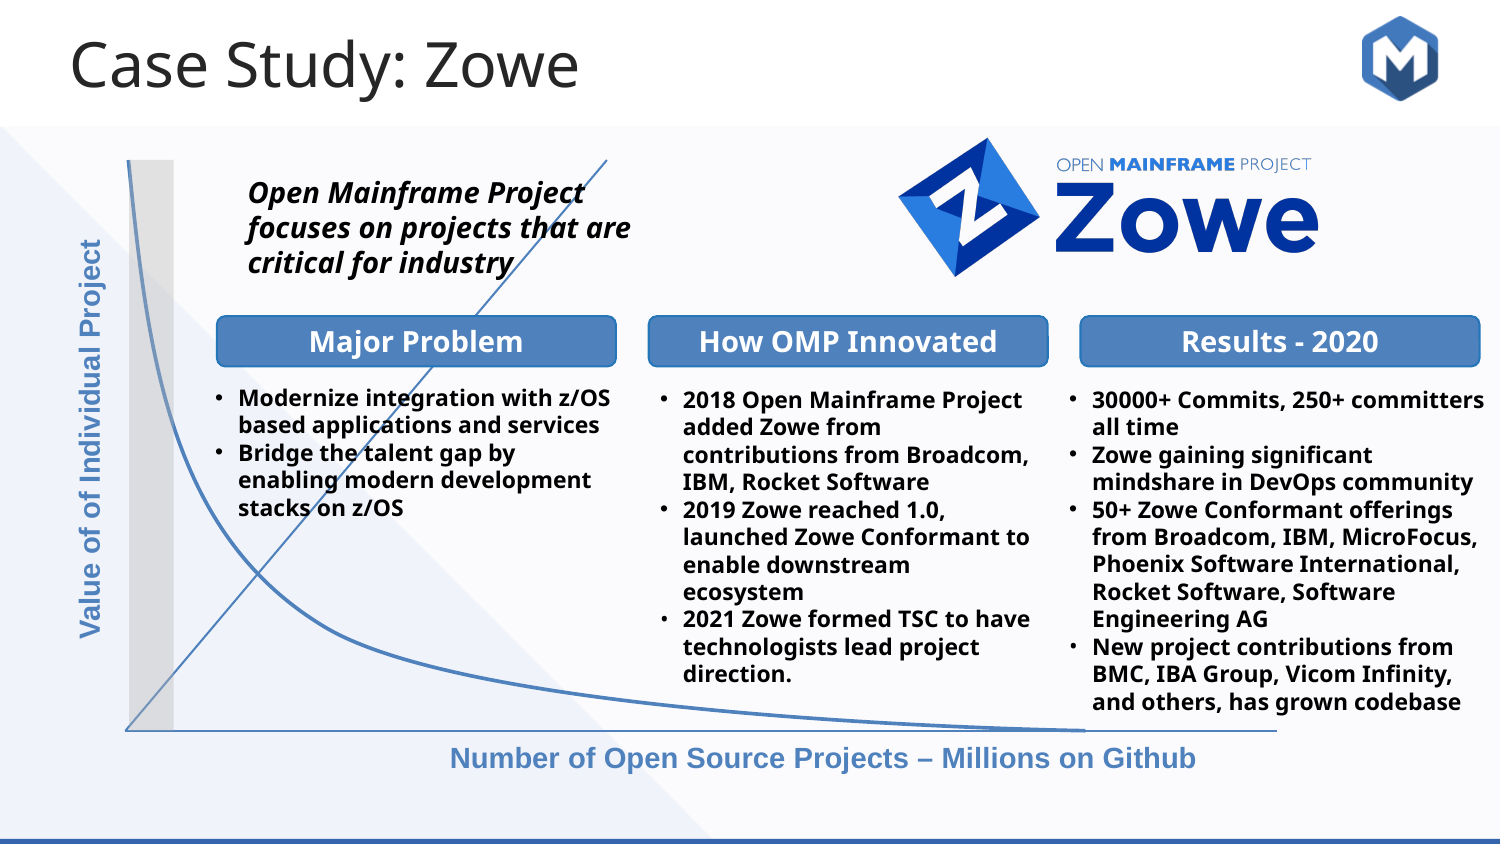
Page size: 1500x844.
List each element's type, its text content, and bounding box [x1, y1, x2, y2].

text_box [125, 159, 129, 730]
picture [881, 104, 1344, 312]
text_box Major Problem [216, 316, 616, 367]
text_box [427, 367, 493, 377]
picture [1362, 16, 1440, 102]
text_box [217, 522, 299, 573]
text_box Modernize integration with z/OS based applications and services Bridge the talent gap by enabling modern development stacks on z/OS [204, 377, 629, 522]
text_box [259, 458, 1083, 729]
text_box [174, 187, 430, 499]
text_box Value of of Individual Project [65, 187, 111, 651]
text_box [129, 159, 174, 729]
text_box Number of Open Source Projects – Millions on Github [438, 738, 1217, 780]
text_box 2018 Open Mainframe Project added Zowe from contributions from Broadcom, IBM, Rocket Software 2019 Zowe reached 1.0, launched Zowe Conformant to enable downstream ecosystem 2021 Zowe formed TSC to have technologists lead project direction. [648, 379, 1048, 524]
text_box Open Mainframe Project focuses on projects that are critical for industry [236, 168, 661, 249]
text_box 30000+ Commits, 250+ committers all time Zowe gaining significant mindshare in DevOps community 50+ Zowe Conformant offerings from Broadcom, IBM, MicroFocus, Phoenix Software International, Rocket Software, Software Engineering AG New project contributions from BMC, IBA Group, Vicom Infinity, and others, has grown codebase [1057, 379, 1497, 630]
title Case Study: Zowe [54, 26, 1350, 100]
text_box How OMP Innovated [648, 316, 1048, 367]
text_box Results - 2020 [1080, 316, 1480, 367]
